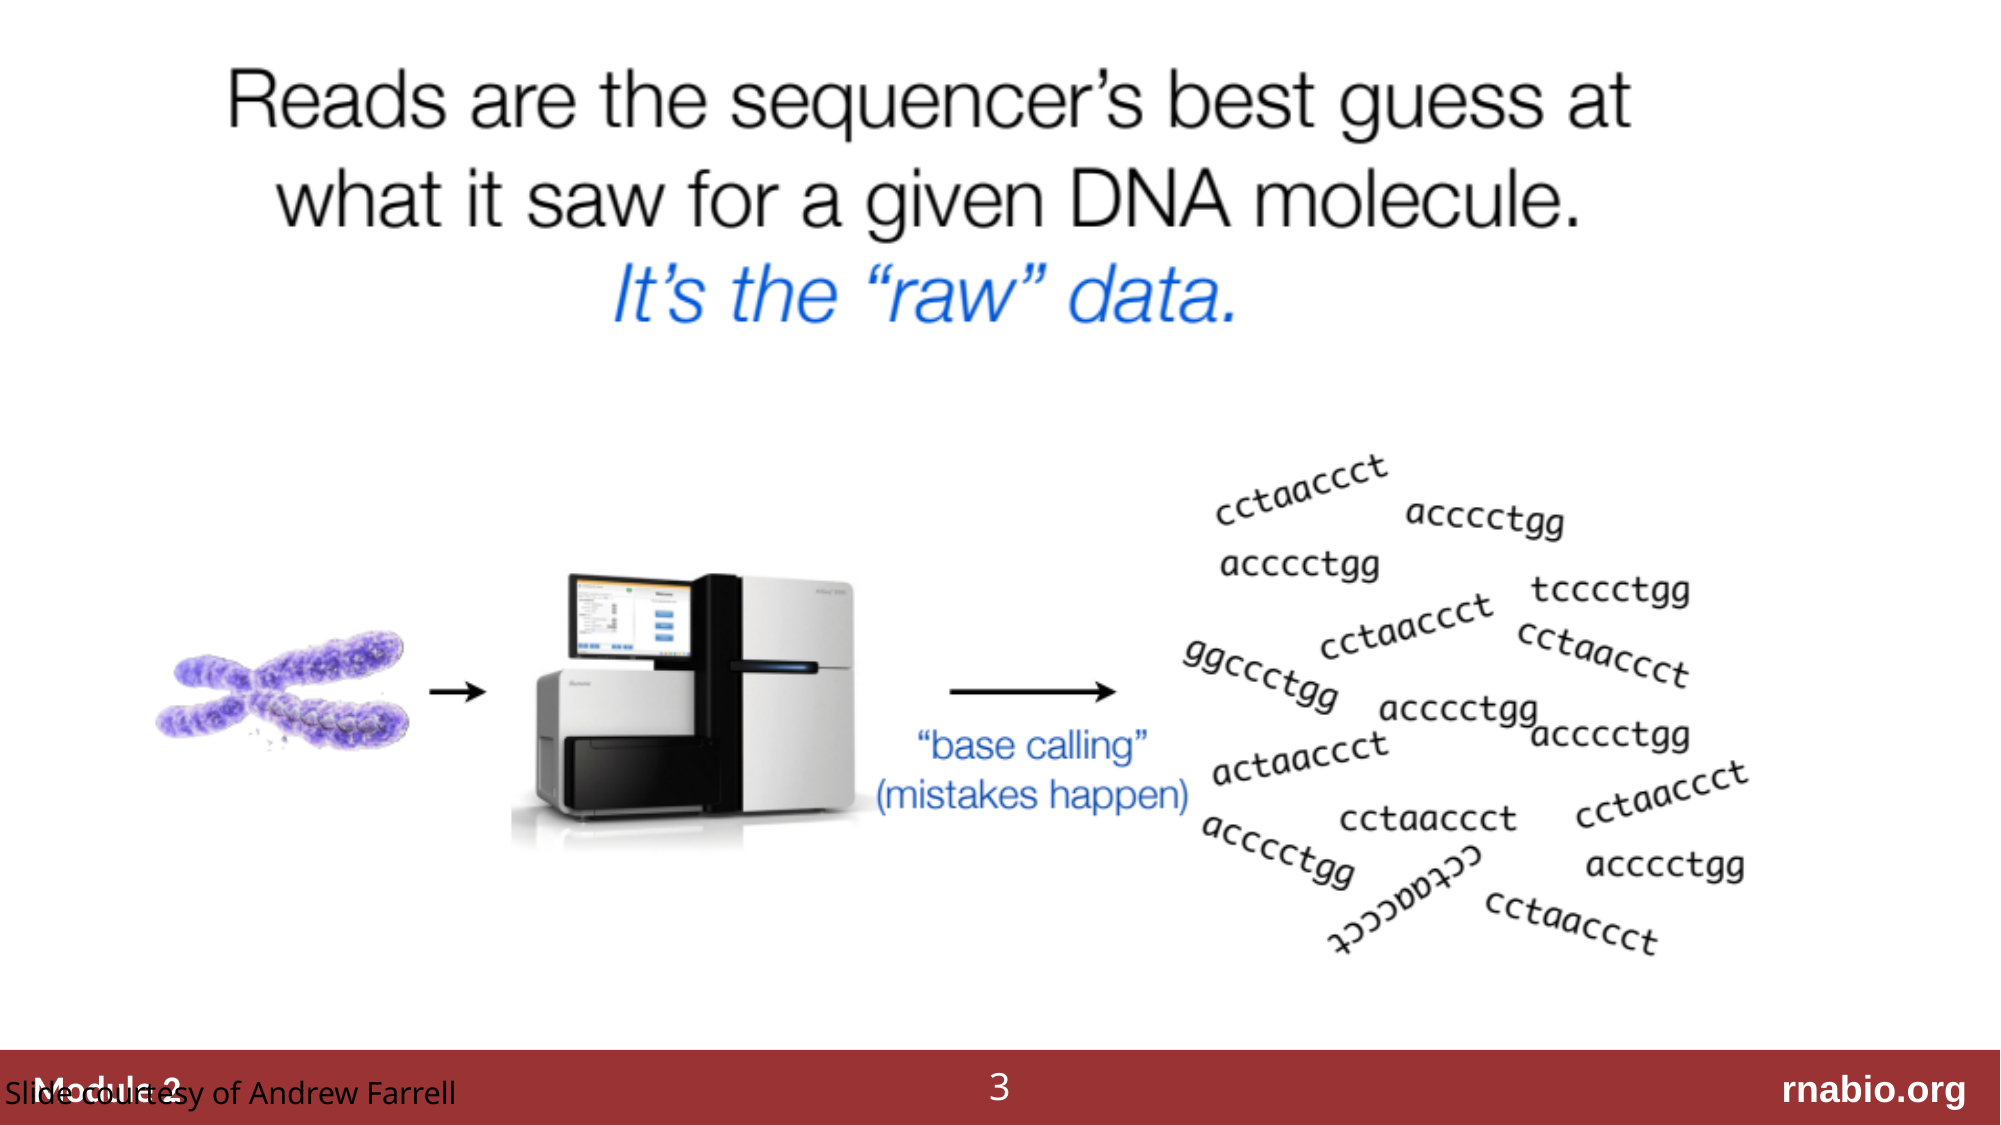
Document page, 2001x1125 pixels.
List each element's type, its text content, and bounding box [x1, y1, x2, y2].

picture [179, 45, 1816, 407]
picture [123, 429, 1816, 1032]
text_box Slide courtesy of Andrew Farrell [0, 1066, 974, 1119]
